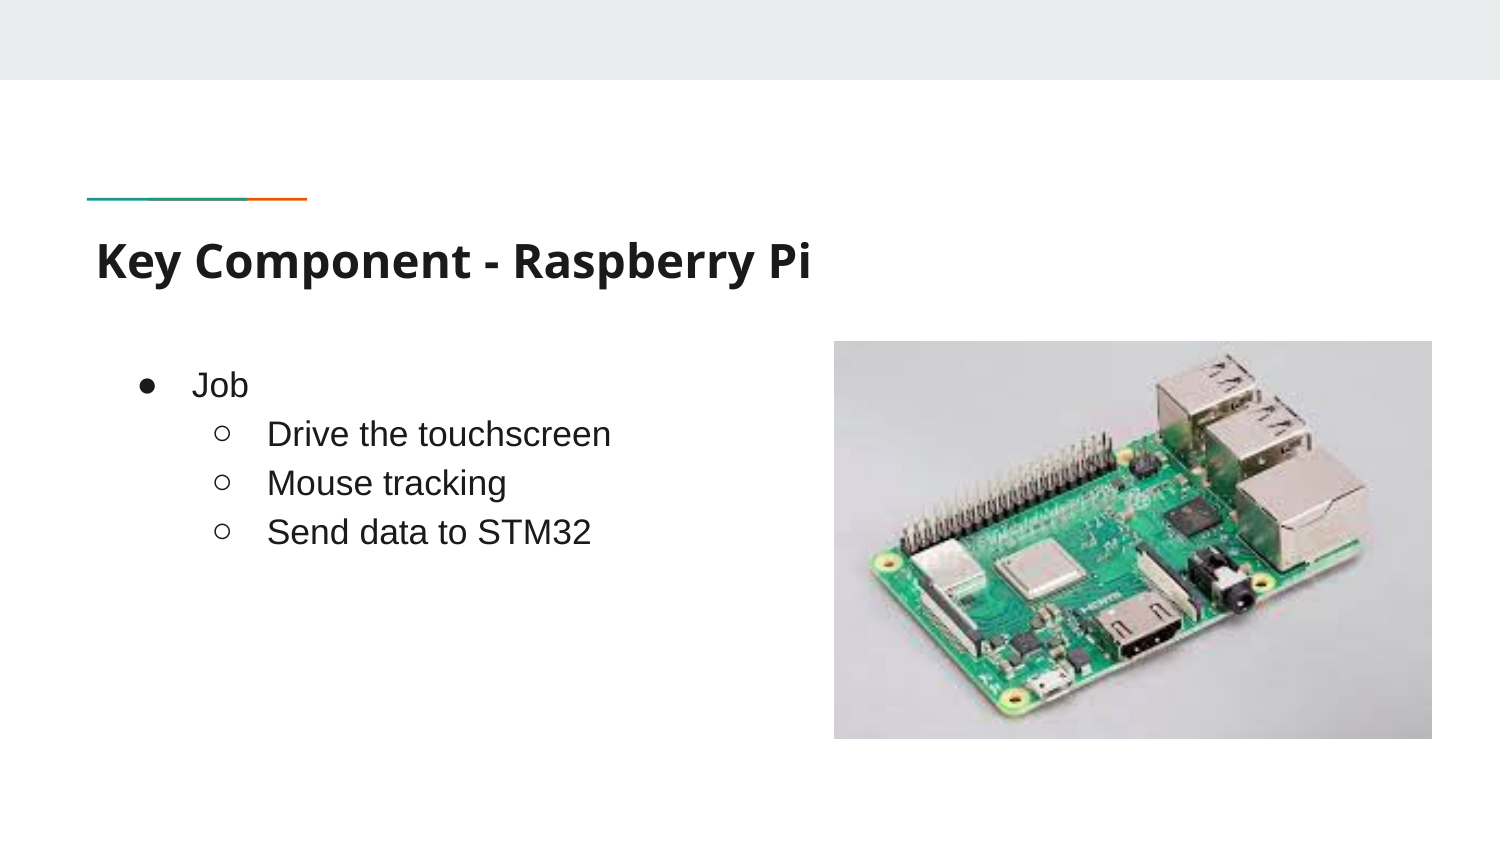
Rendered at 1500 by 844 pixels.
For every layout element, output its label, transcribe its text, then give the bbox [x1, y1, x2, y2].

title Key Component - Raspberry Pi [80, 216, 1420, 305]
picture [834, 341, 1432, 740]
list Job Drive the touchscreen Mouse tracking Send data to STM32 [101, 341, 940, 818]
